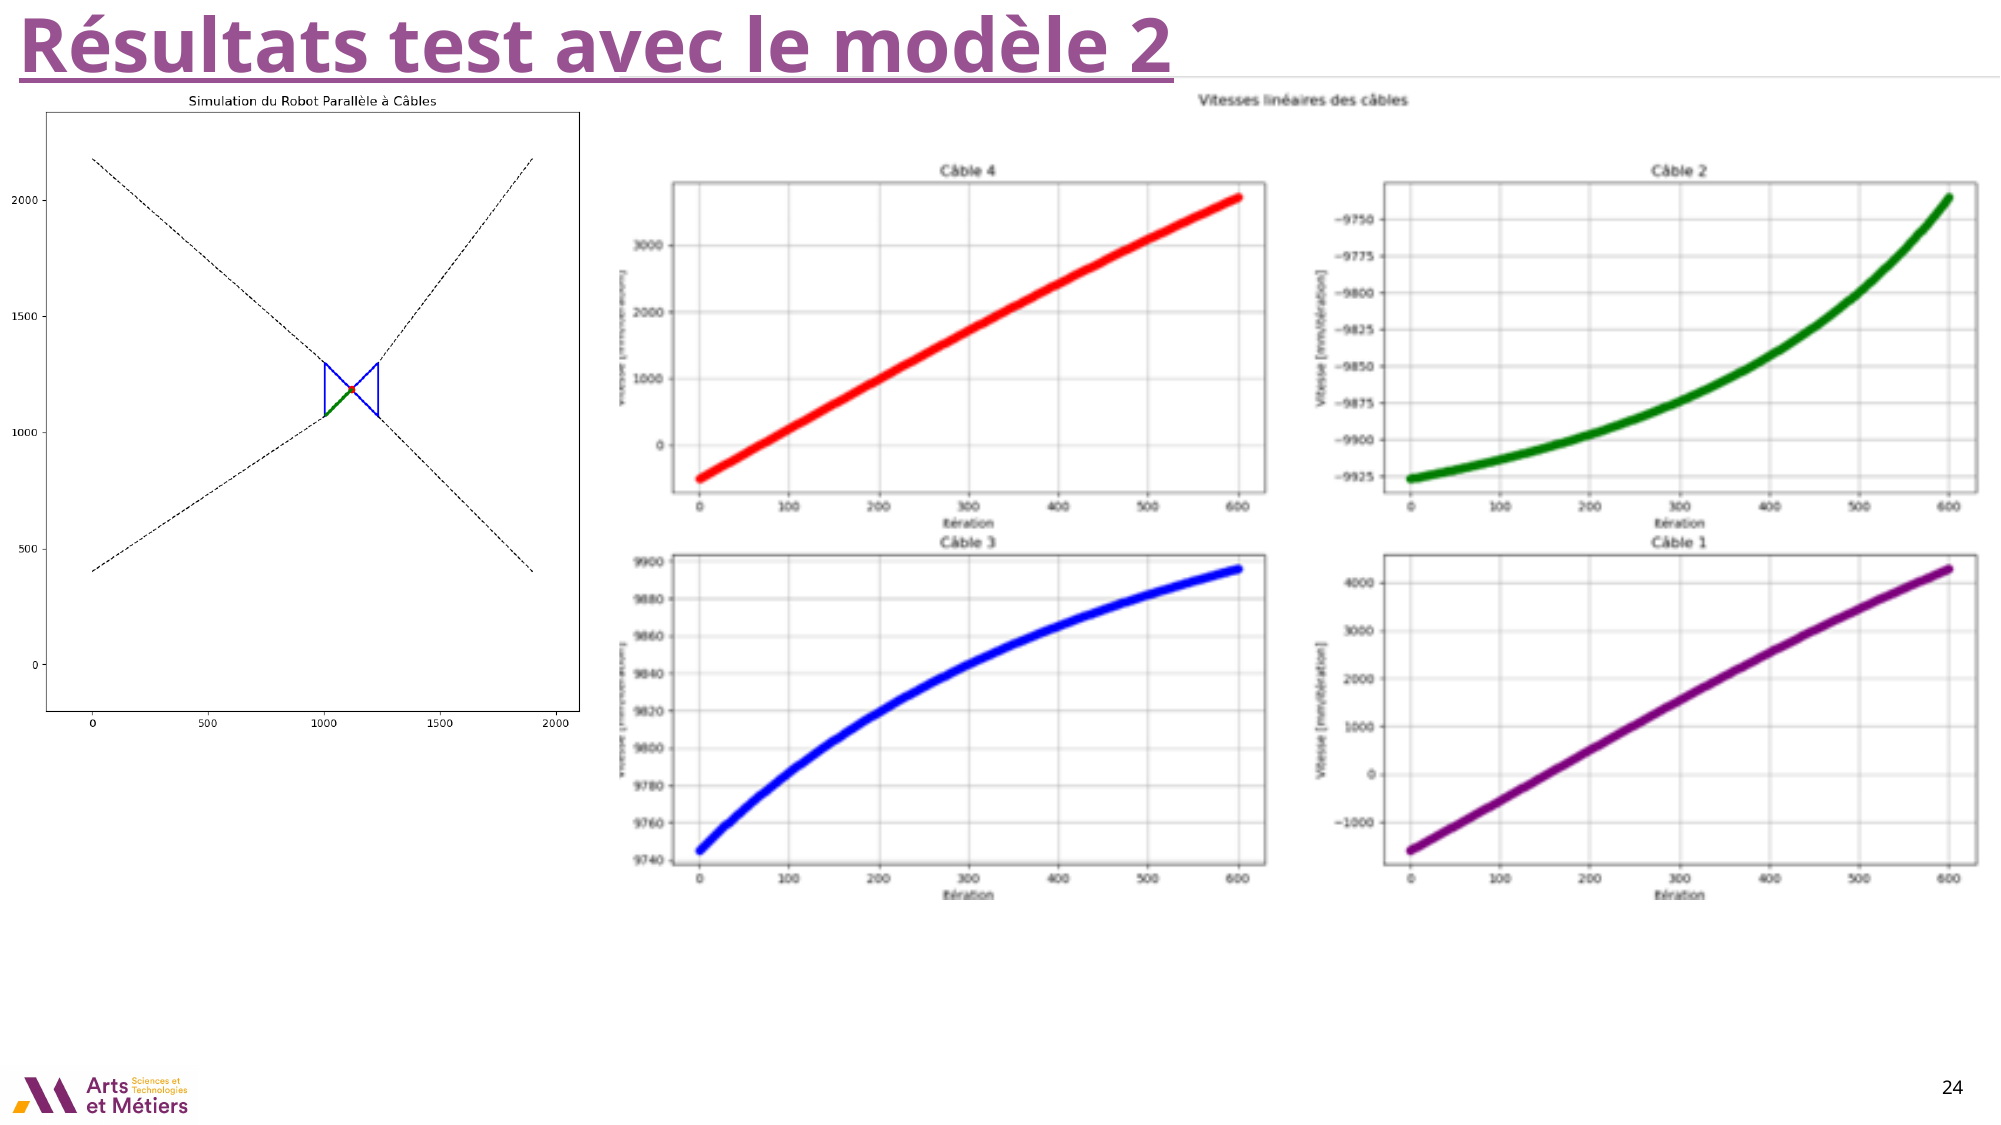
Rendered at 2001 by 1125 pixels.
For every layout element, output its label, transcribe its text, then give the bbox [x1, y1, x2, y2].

picture [0, 1065, 199, 1125]
text_box Résultats test avec le modèle 2 [3, 0, 1674, 186]
picture [619, 76, 2000, 900]
picture [3, 92, 595, 749]
slide_number 24 [1908, 1058, 1979, 1119]
